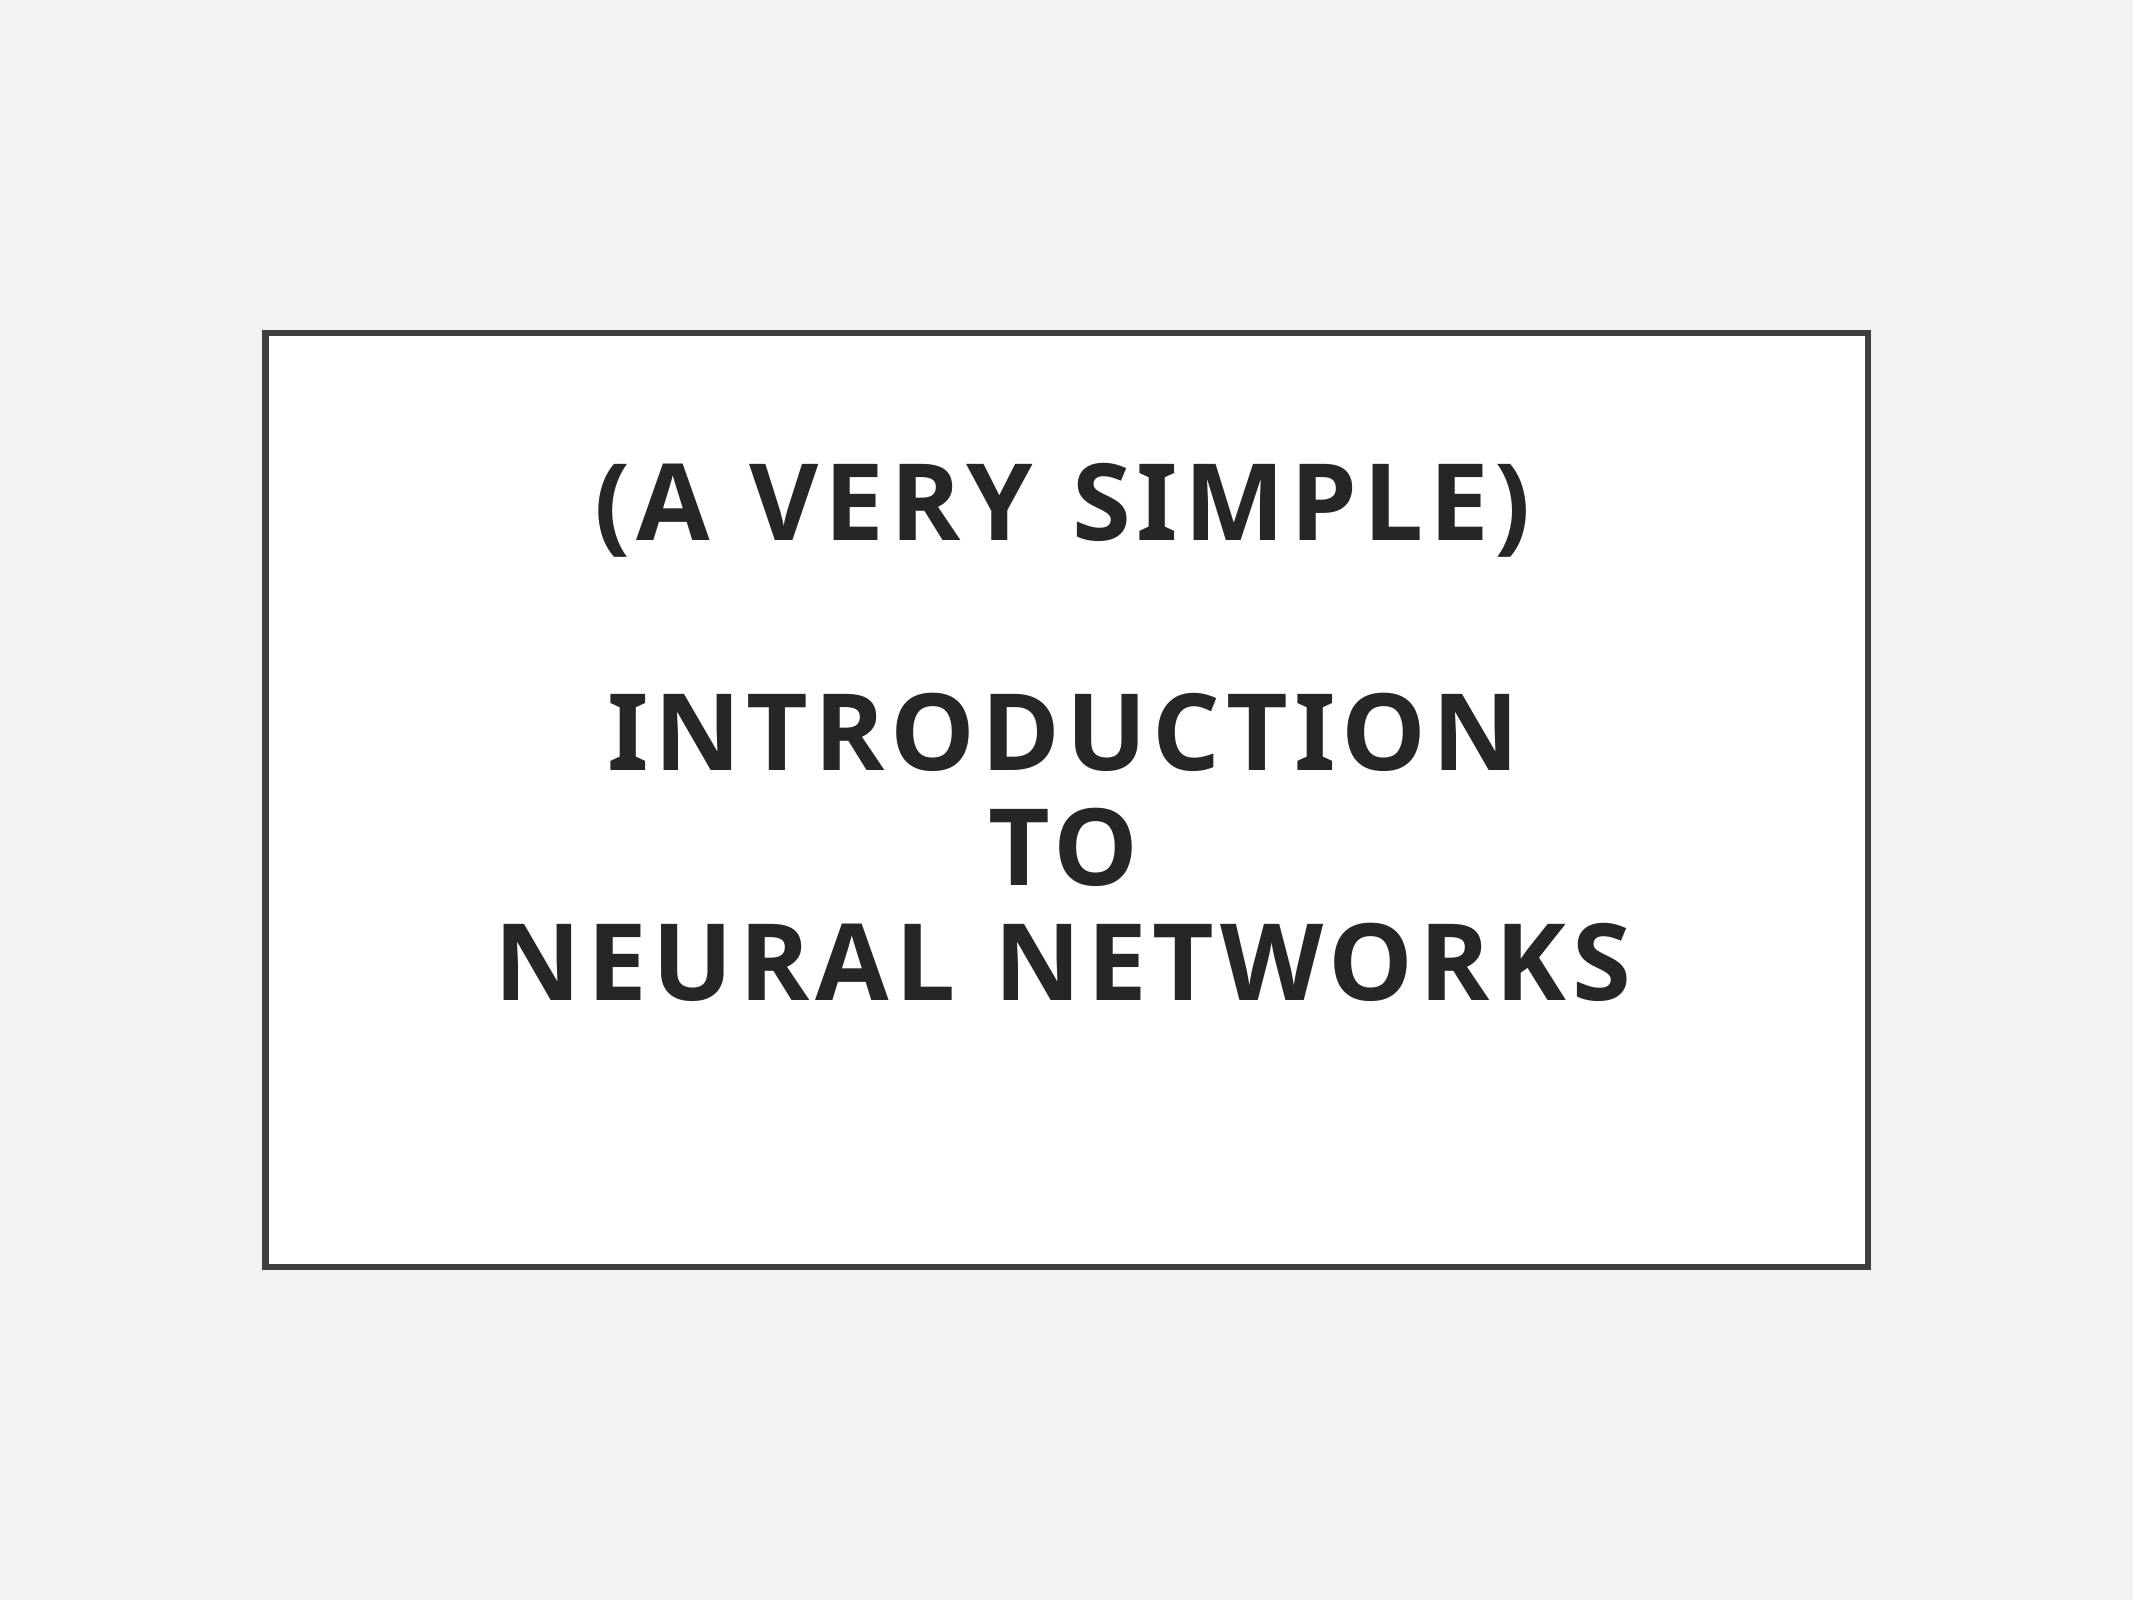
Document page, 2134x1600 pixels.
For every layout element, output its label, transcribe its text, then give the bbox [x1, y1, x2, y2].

title (a very simple) INTRODUCTION TO NEURAL NETWORKS [262, 330, 1871, 1270]
